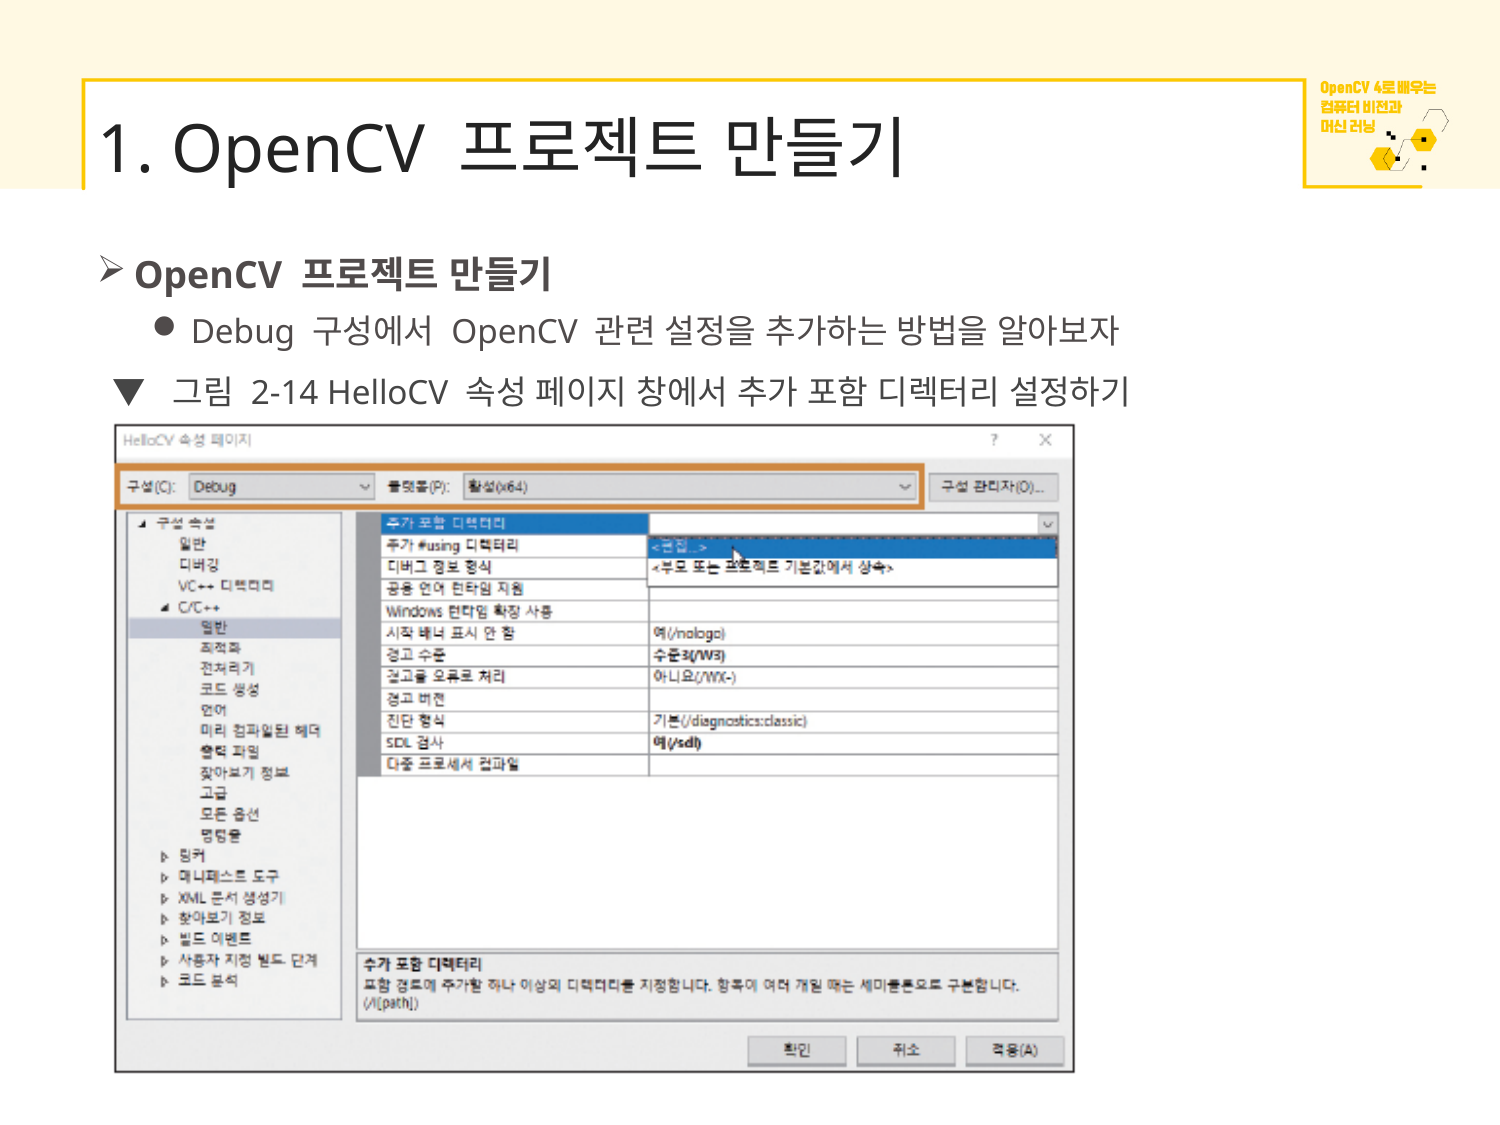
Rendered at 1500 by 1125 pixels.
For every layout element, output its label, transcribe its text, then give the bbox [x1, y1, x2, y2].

picture [0, 0, 1500, 1125]
list OpenCV 프로젝트 만들기 Debug 구성에서 OpenCV 관련 설정을 추가하는 방법을 알아보자 [81, 239, 1412, 1054]
title 1. OpenCV 프로젝트 만들기 [82, 61, 1413, 193]
text_box ▼ 그림 2-14 HelloCV 속성 페이지 창에서 추가 포함 디렉터리 설정하기 [97, 364, 1424, 430]
